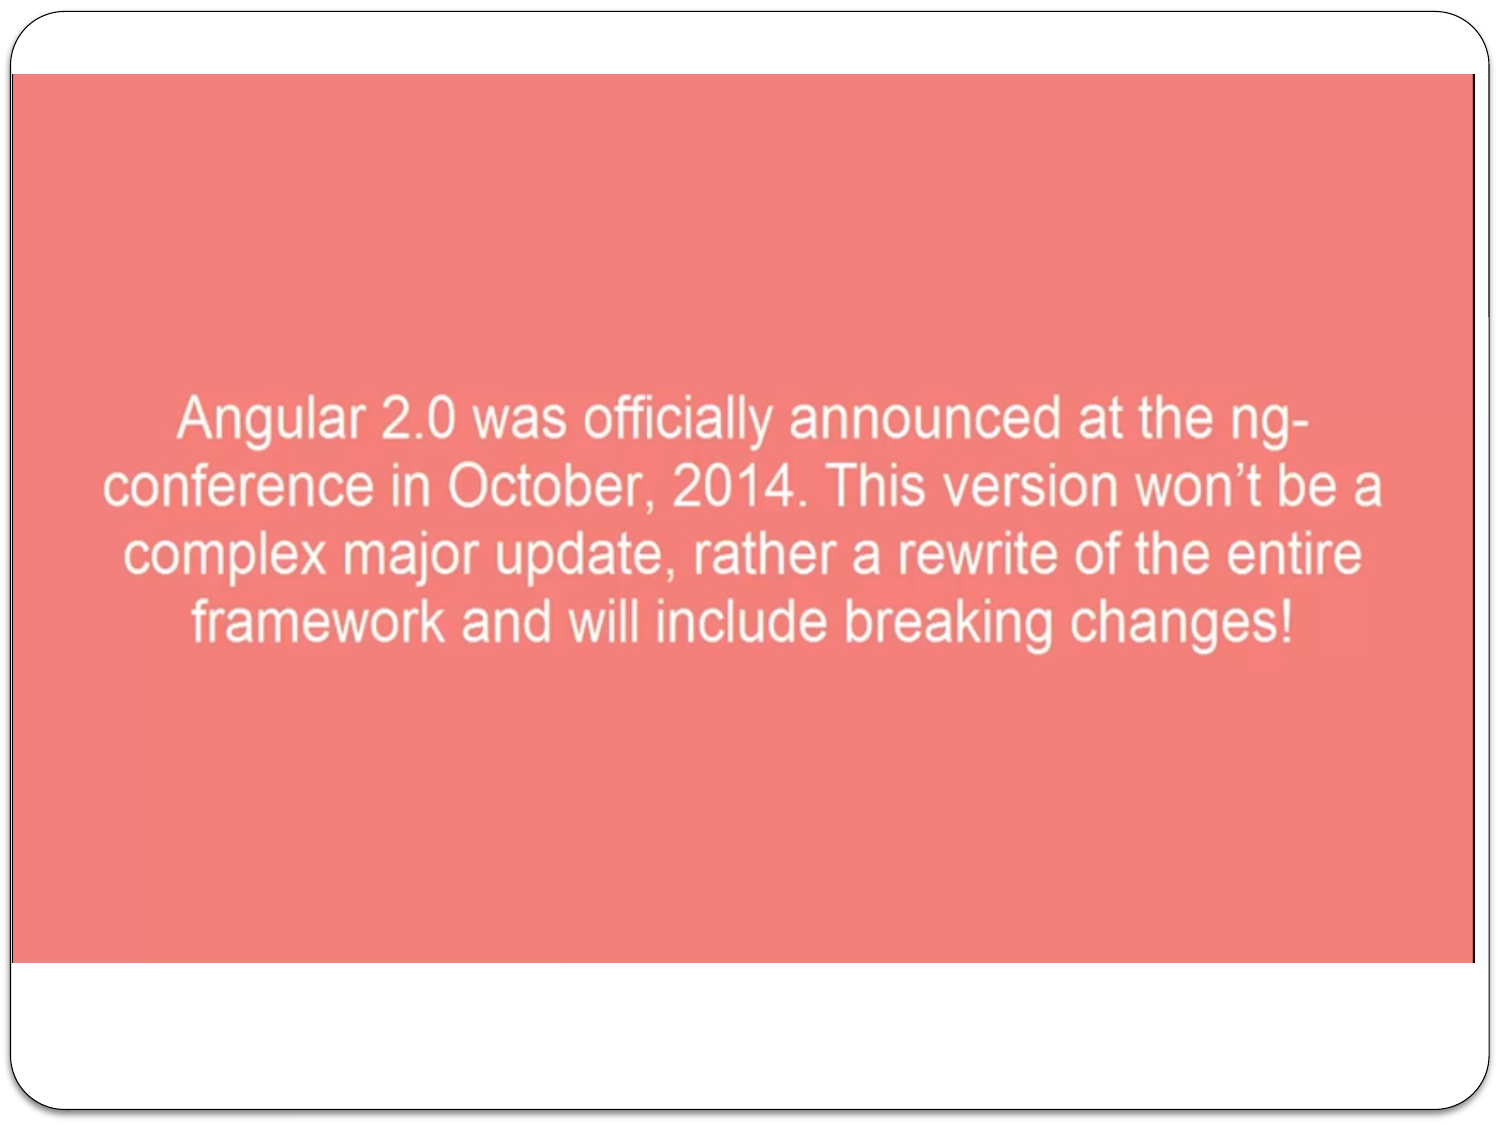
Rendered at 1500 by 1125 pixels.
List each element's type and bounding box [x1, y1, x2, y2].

list [12, 74, 1476, 963]
